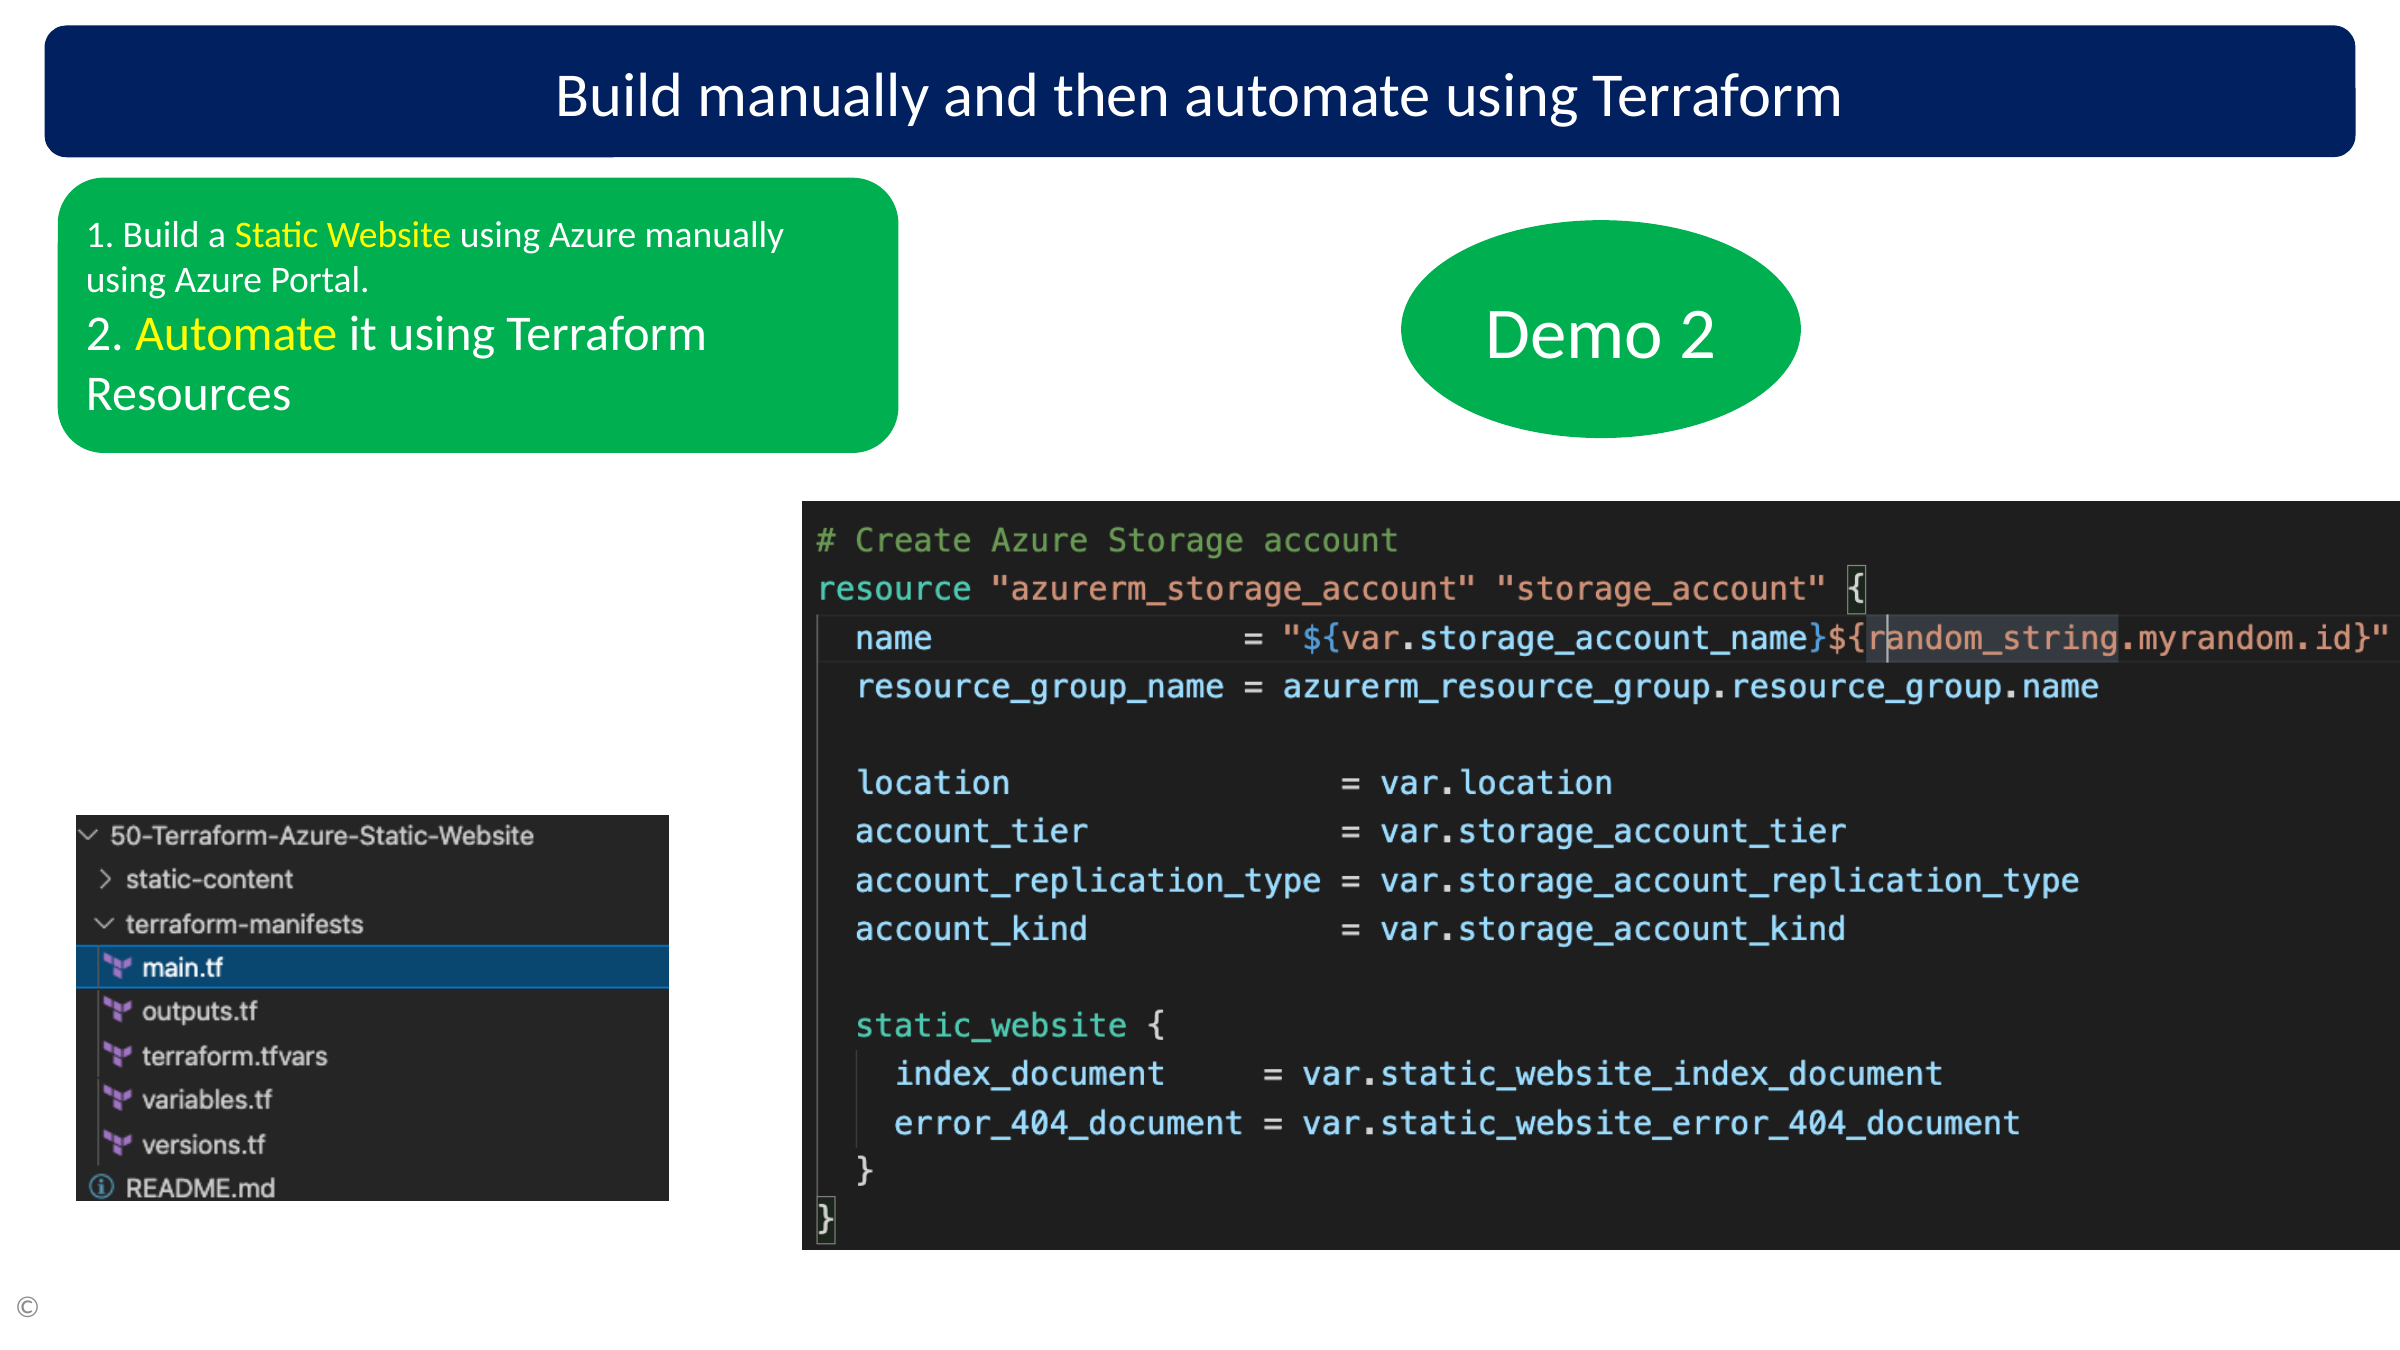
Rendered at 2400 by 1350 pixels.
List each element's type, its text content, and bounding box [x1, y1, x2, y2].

text_box 1. Build a Static Website using Azure manually using Azure Portal. 2. Automate it using Terraform Resources [56, 176, 900, 454]
text_box Build manually and then automate using Terraform [43, 24, 2357, 159]
picture [801, 501, 2400, 1250]
picture [76, 814, 669, 1201]
text_box Demo 2 [1400, 219, 1802, 440]
footer © [0, 1269, 810, 1342]
